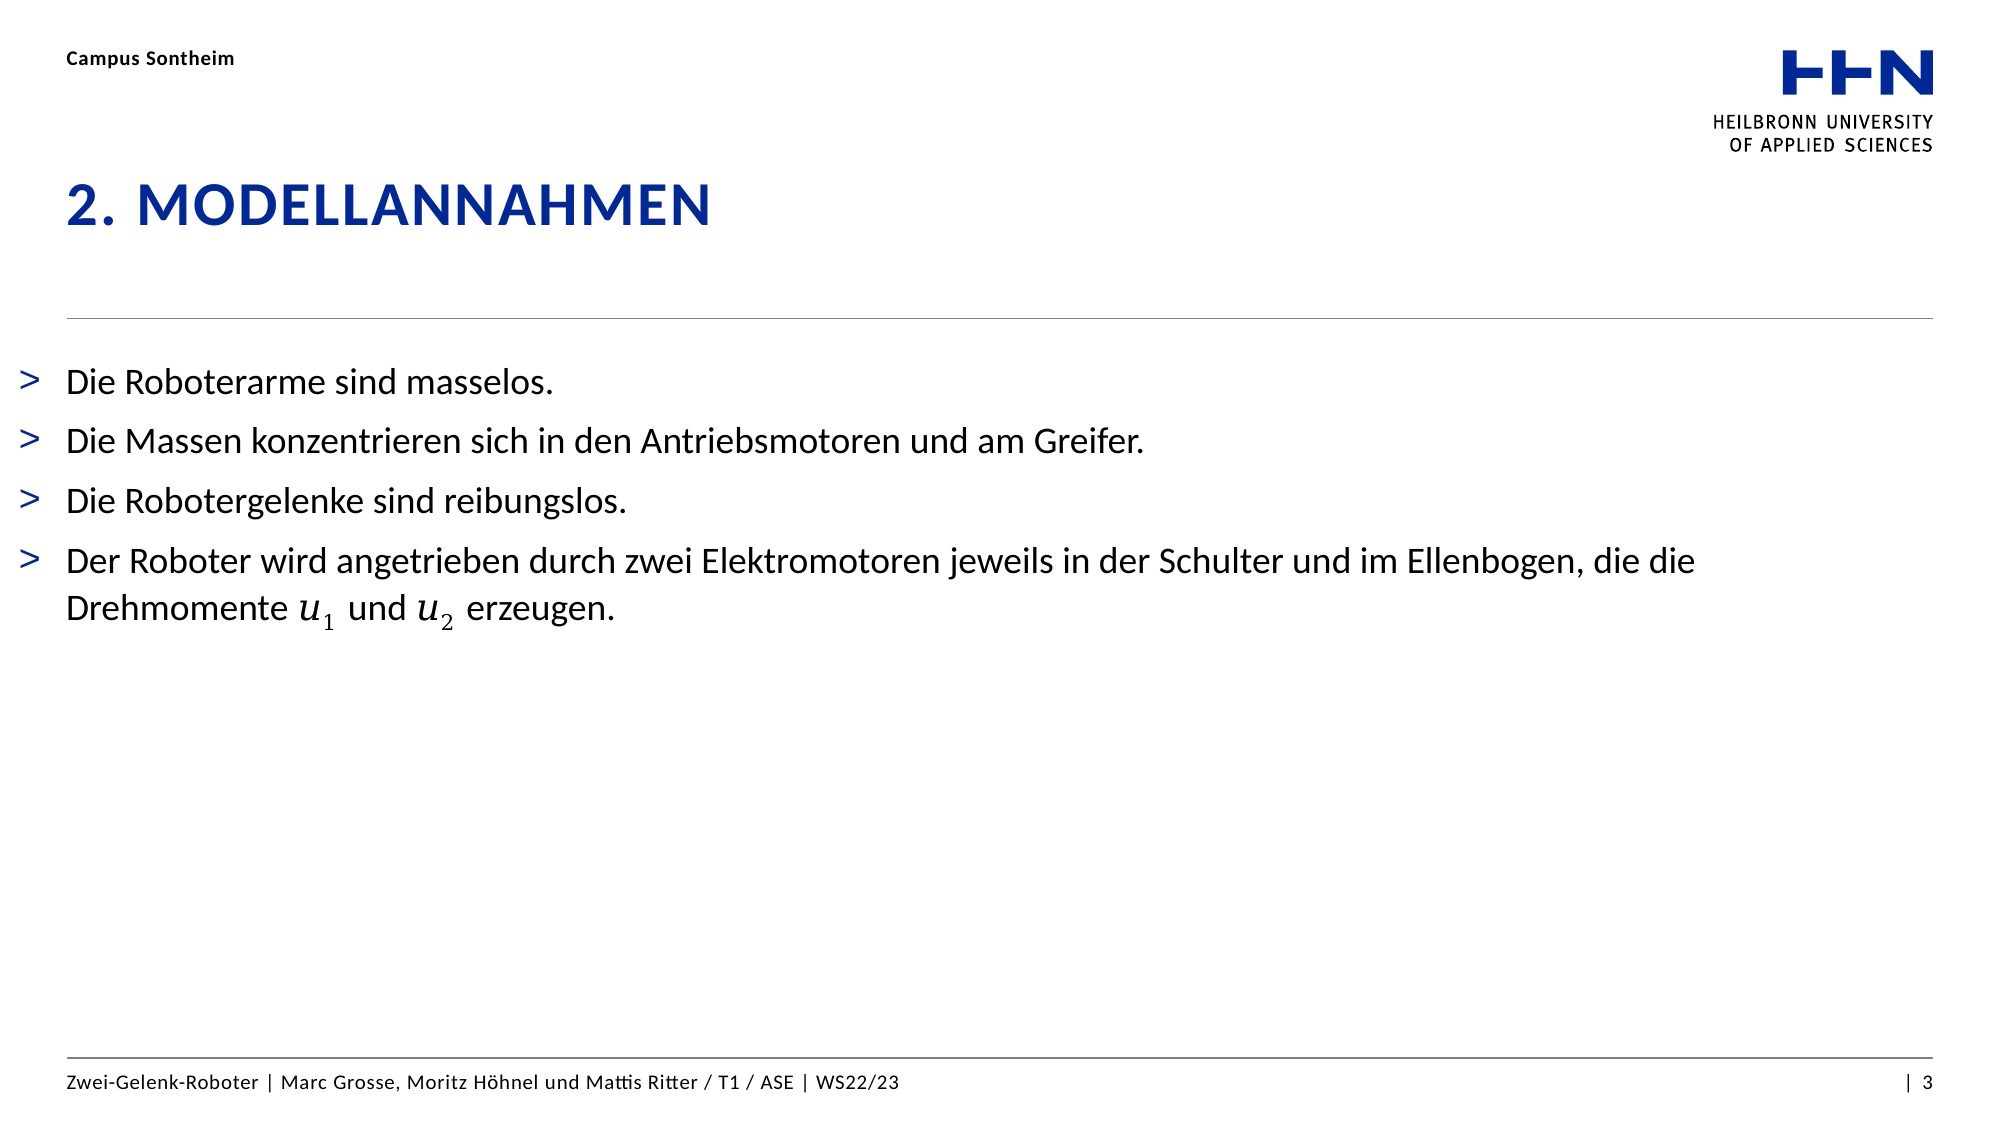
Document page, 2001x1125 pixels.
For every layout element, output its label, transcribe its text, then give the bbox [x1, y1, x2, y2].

title 2. Modellannahmen [66, 169, 1933, 311]
slide_number | 3 [1621, 1068, 1933, 1105]
slide_number Campus Sontheim [66, 45, 1277, 81]
footer Zwei-Gelenk-Roboter | Marc Grosse, Moritz Höhnel und Mattis Ritter / T1 / ASE | WS22/23 [66, 1068, 1277, 1105]
list Die Roboterarme sind masselos. Die Massen konzentrieren sich in den Antriebsmotoren und am Greifer. Die Robotergelenke sind reibungslos. Der Roboter wird angetrieben durch zwei Elektromotoren jeweils in der Schulter und im Ellenbogen, die die Drehmomente 𝑢1 und 𝑢2 erzeugen. [18, 354, 1949, 1025]
